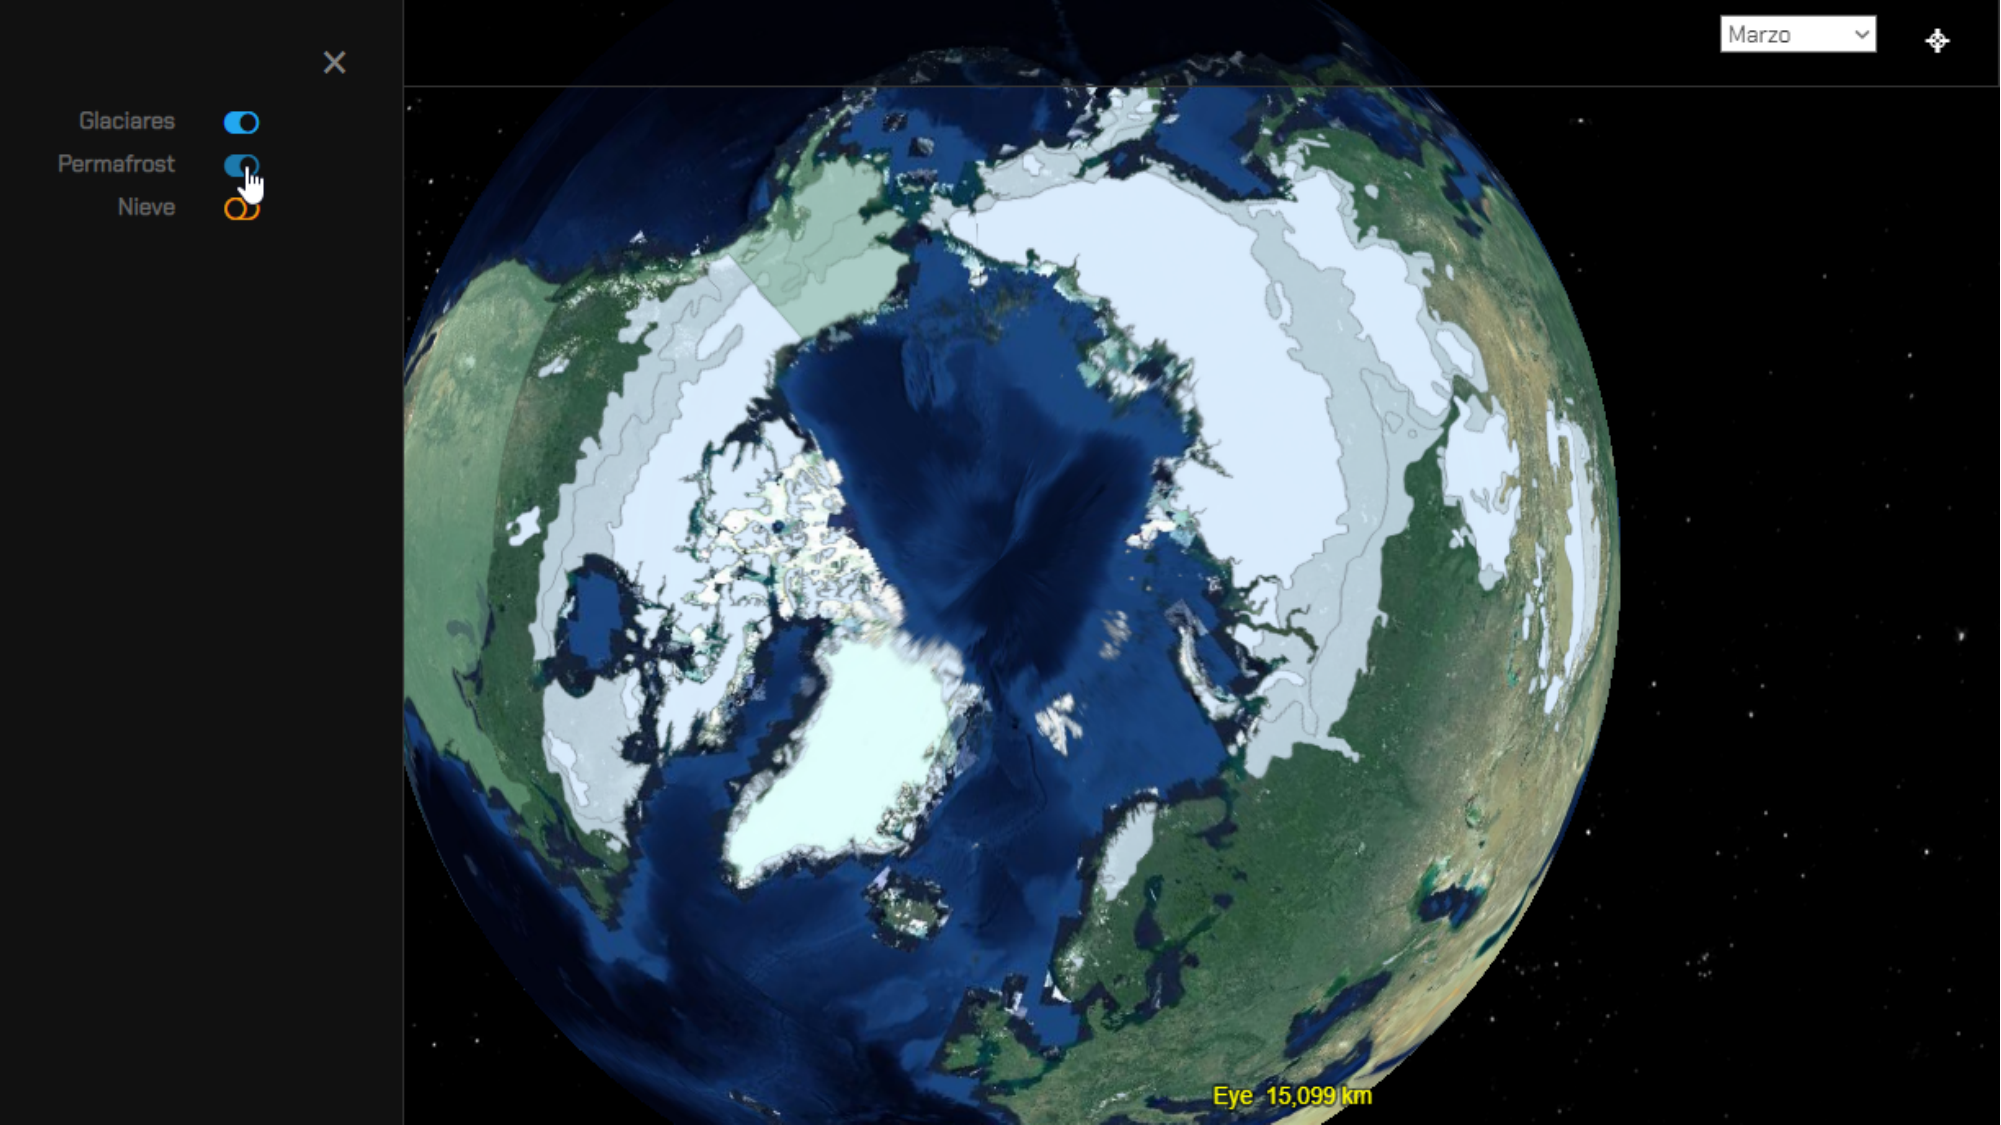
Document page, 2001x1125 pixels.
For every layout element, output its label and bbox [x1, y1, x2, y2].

list [0, 0, 2000, 1125]
